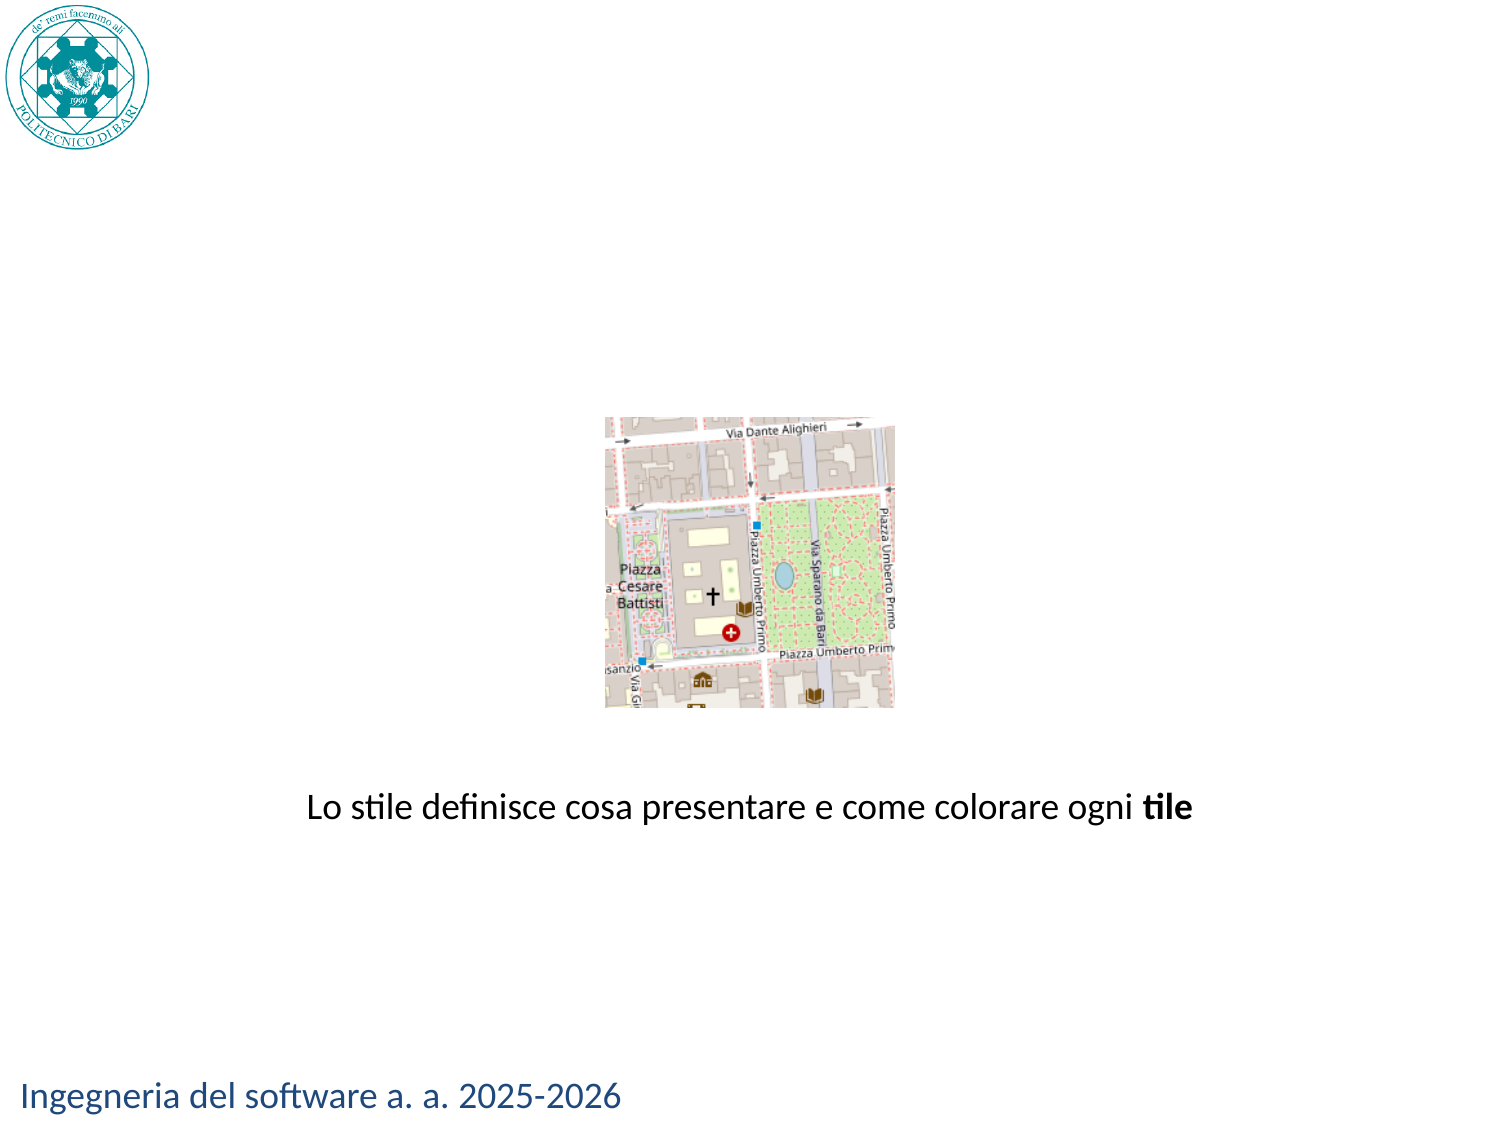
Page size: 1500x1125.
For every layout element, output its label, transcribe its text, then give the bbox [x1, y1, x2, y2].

picture [0, 0, 154, 154]
picture [604, 417, 895, 708]
text_box Ingegneria del software a. a. 2025-2026 [5, 1063, 638, 1124]
text_box Lo stile definisce cosa presentare e come colorare ogni tile [250, 774, 1250, 835]
